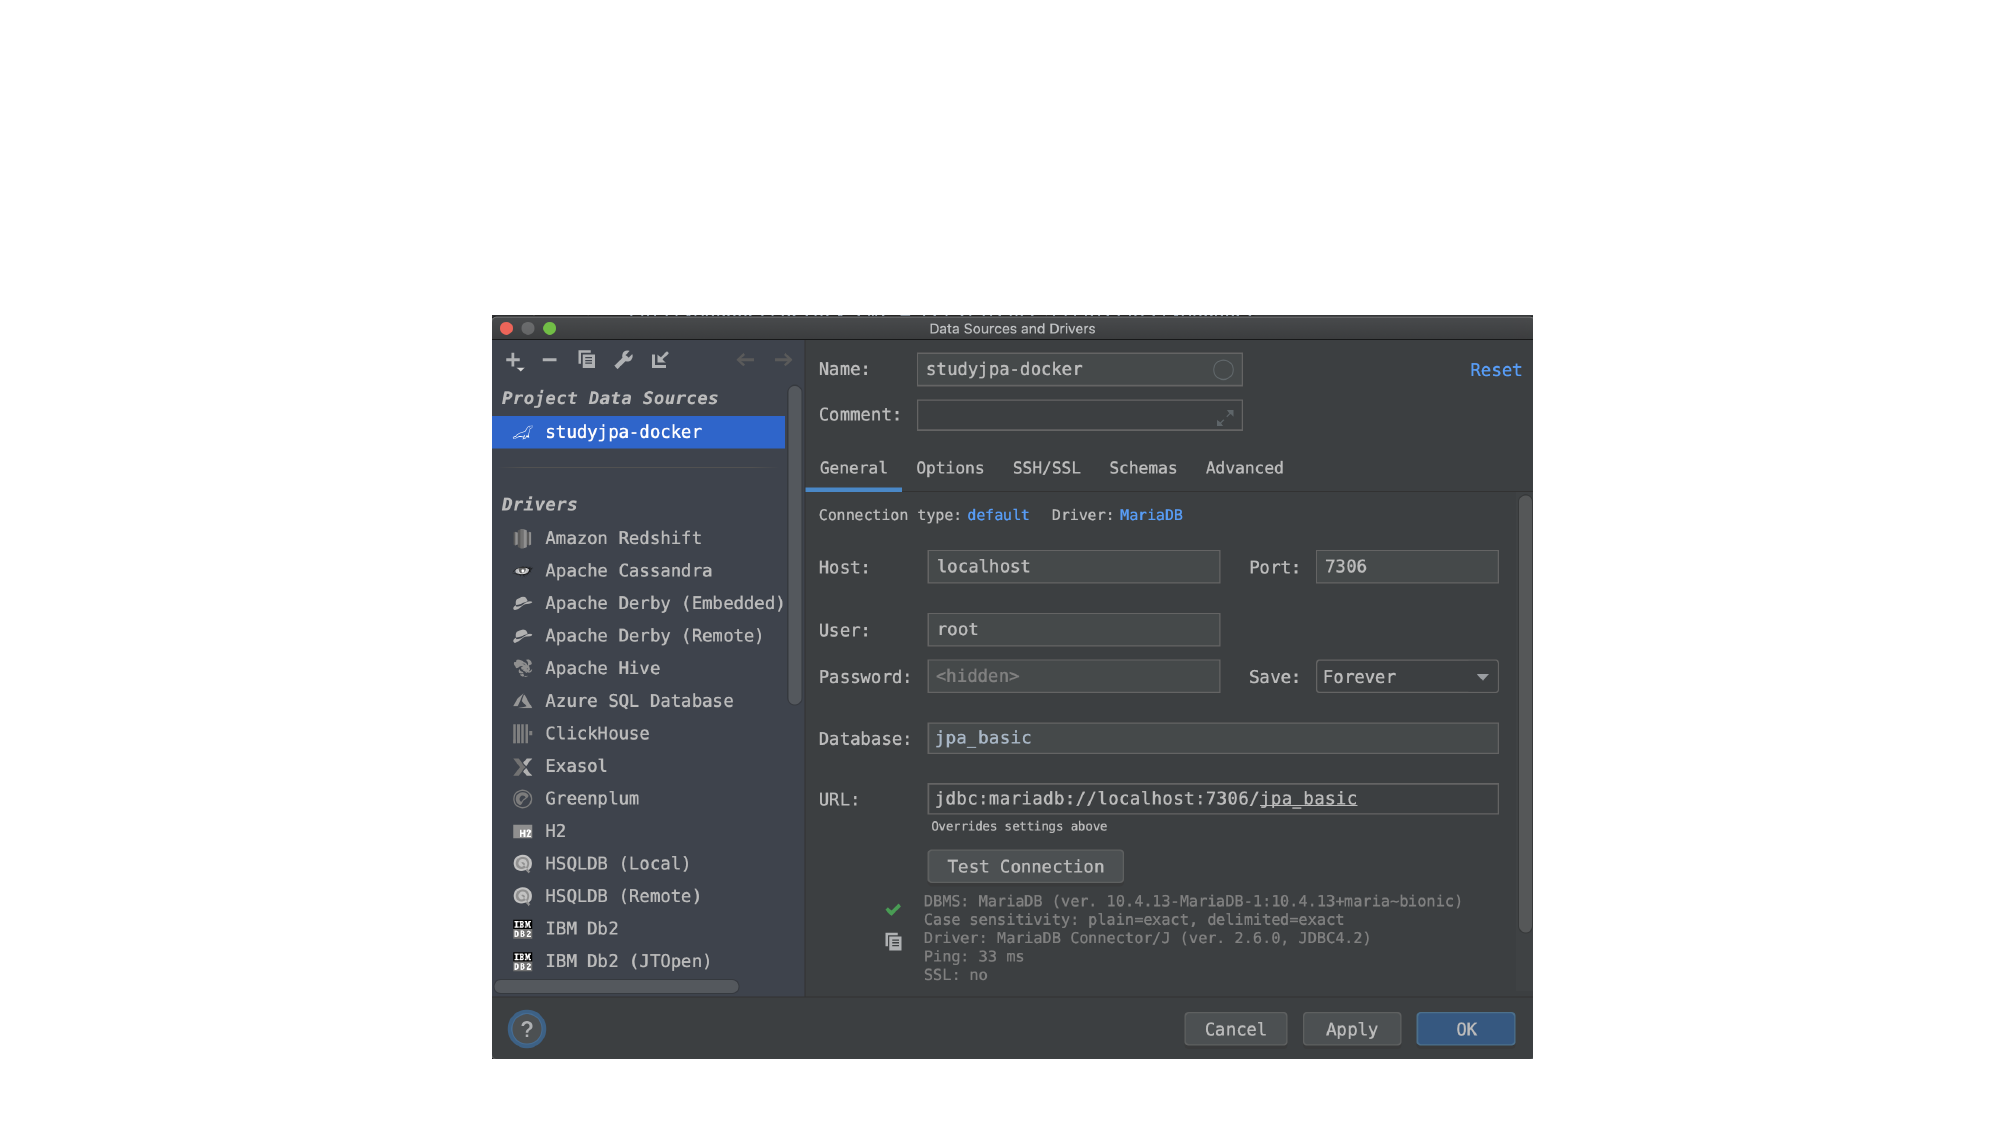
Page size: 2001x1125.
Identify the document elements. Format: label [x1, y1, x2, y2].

picture [492, 315, 1533, 1059]
